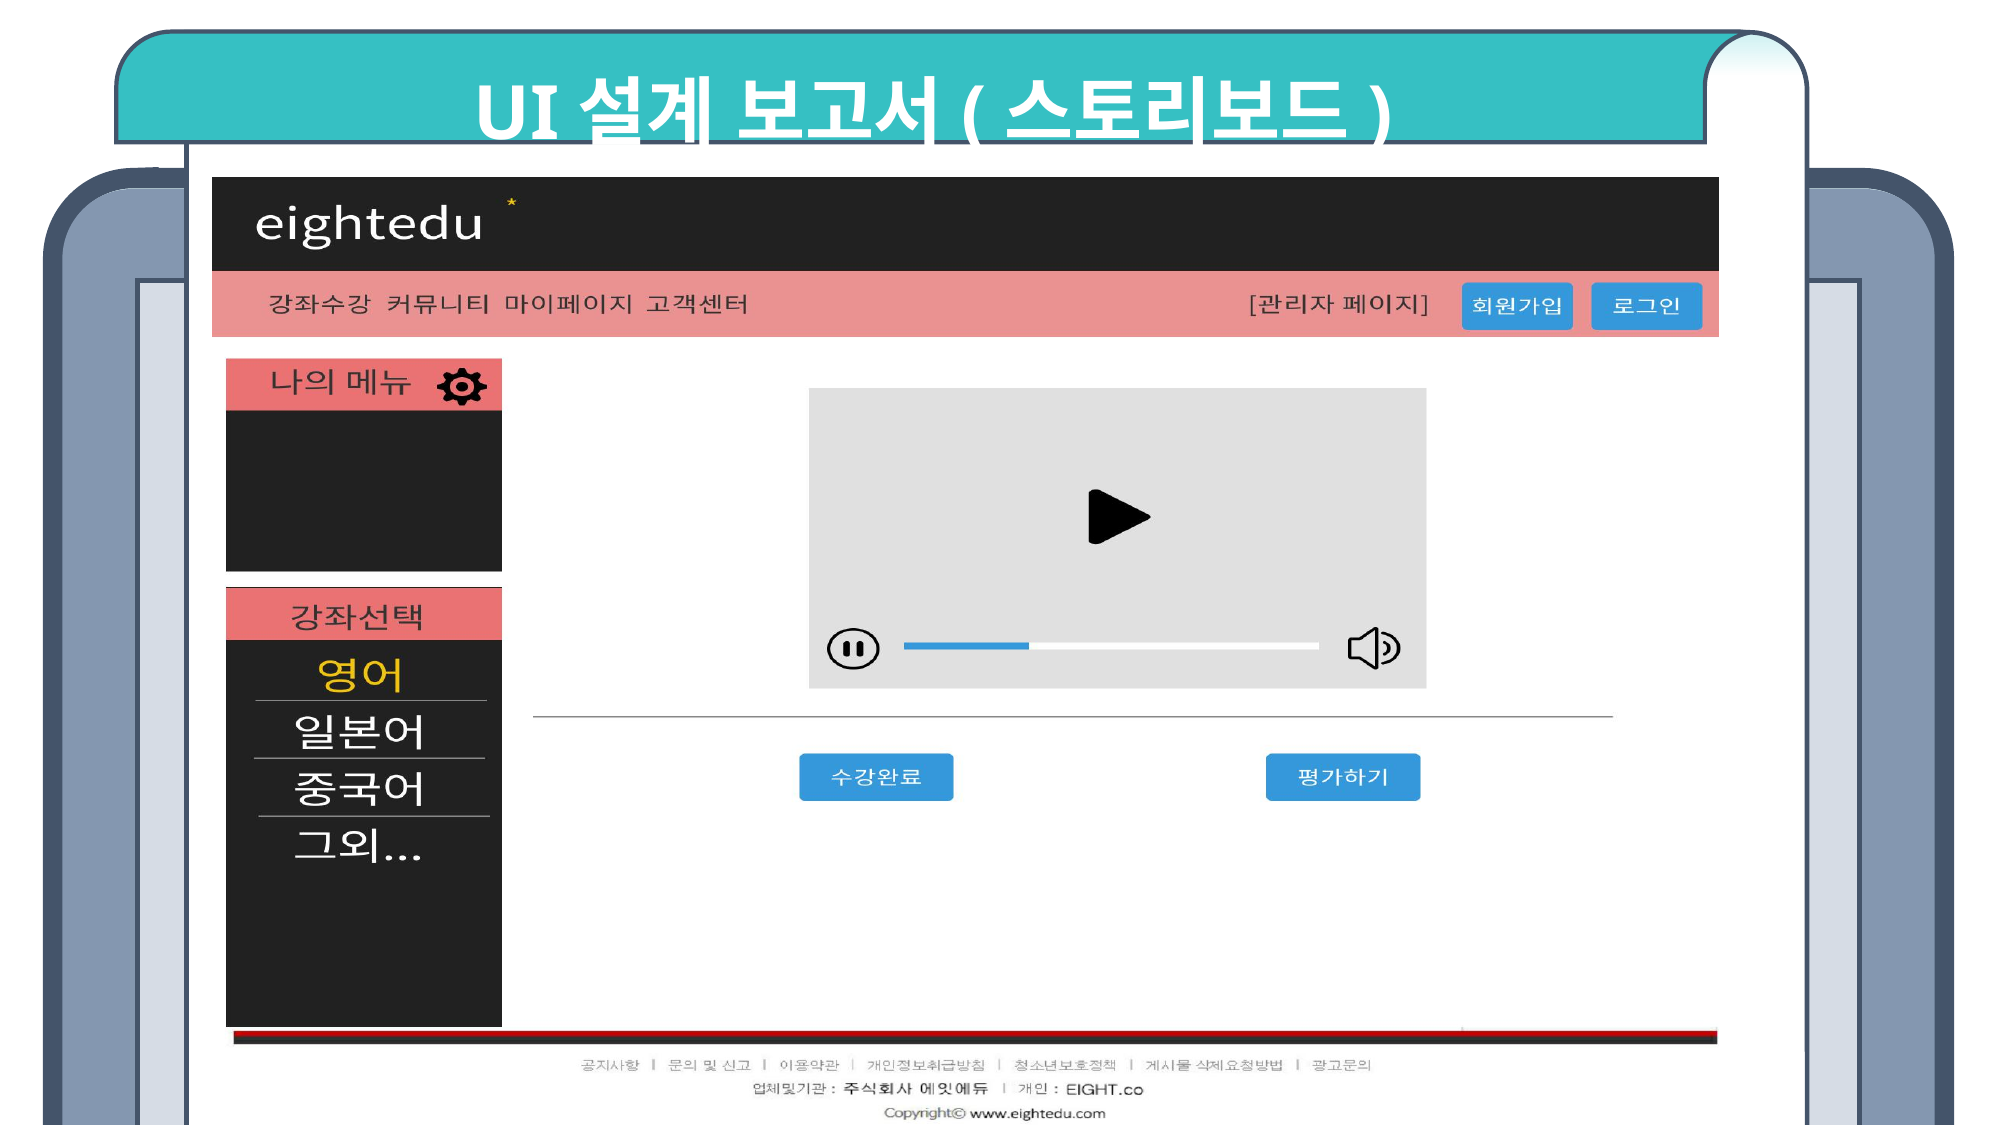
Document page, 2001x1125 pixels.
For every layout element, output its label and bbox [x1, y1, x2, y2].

text_box [53, 178, 116, 1125]
text_box [1808, 178, 1944, 1125]
picture [212, 177, 1719, 1125]
text_box [116, 31, 1808, 1125]
